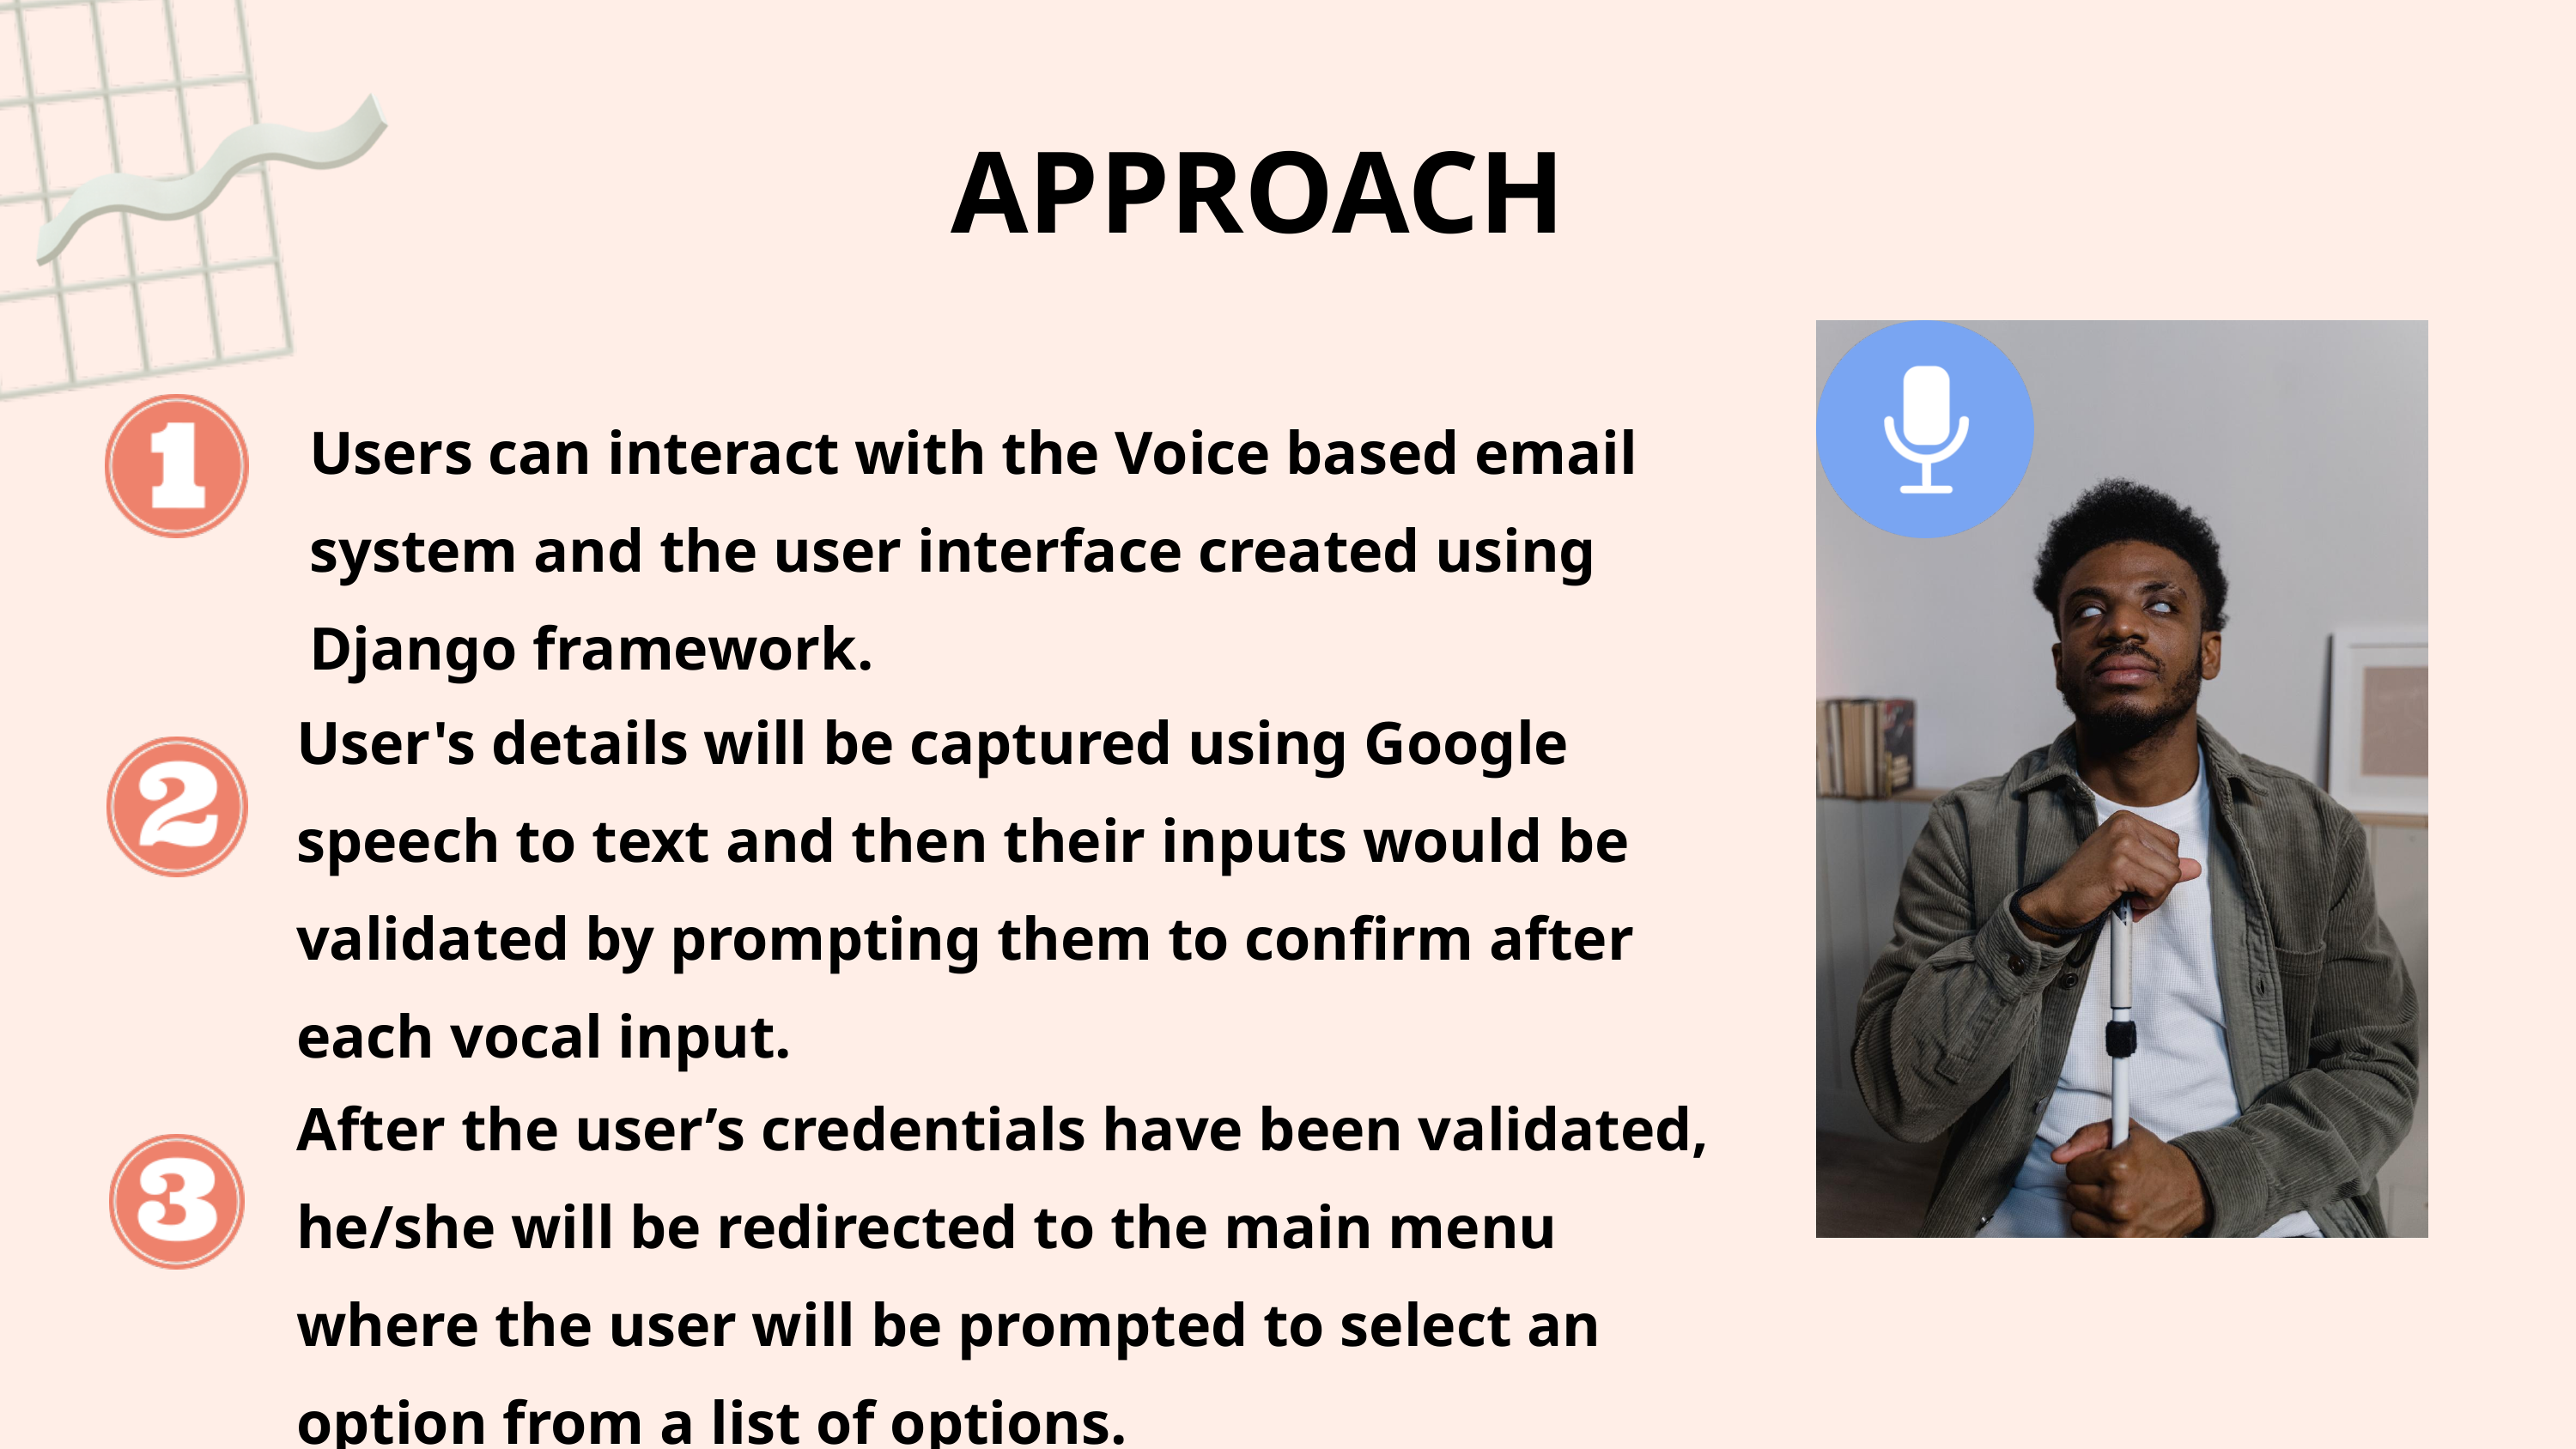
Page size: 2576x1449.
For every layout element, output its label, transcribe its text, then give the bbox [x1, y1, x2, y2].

text_box After the user’s credentials have been validated, he/she will be redirected to the main menu where the user will be prompted to select an option from a list of options. [296, 1070, 1734, 1449]
text_box User's details will be captured using Google speech to text and then their inputs would be validated by prompting them to confirm after each vocal input. [296, 678, 1734, 1070]
picture [106, 737, 248, 878]
picture [109, 1134, 245, 1270]
text_box Users can interact with the Voice based email system and the user interface created using Django framework. [309, 388, 1747, 682]
picture [0, 0, 390, 538]
picture [1815, 319, 2428, 1238]
text_box APPROACH [392, 106, 2252, 256]
